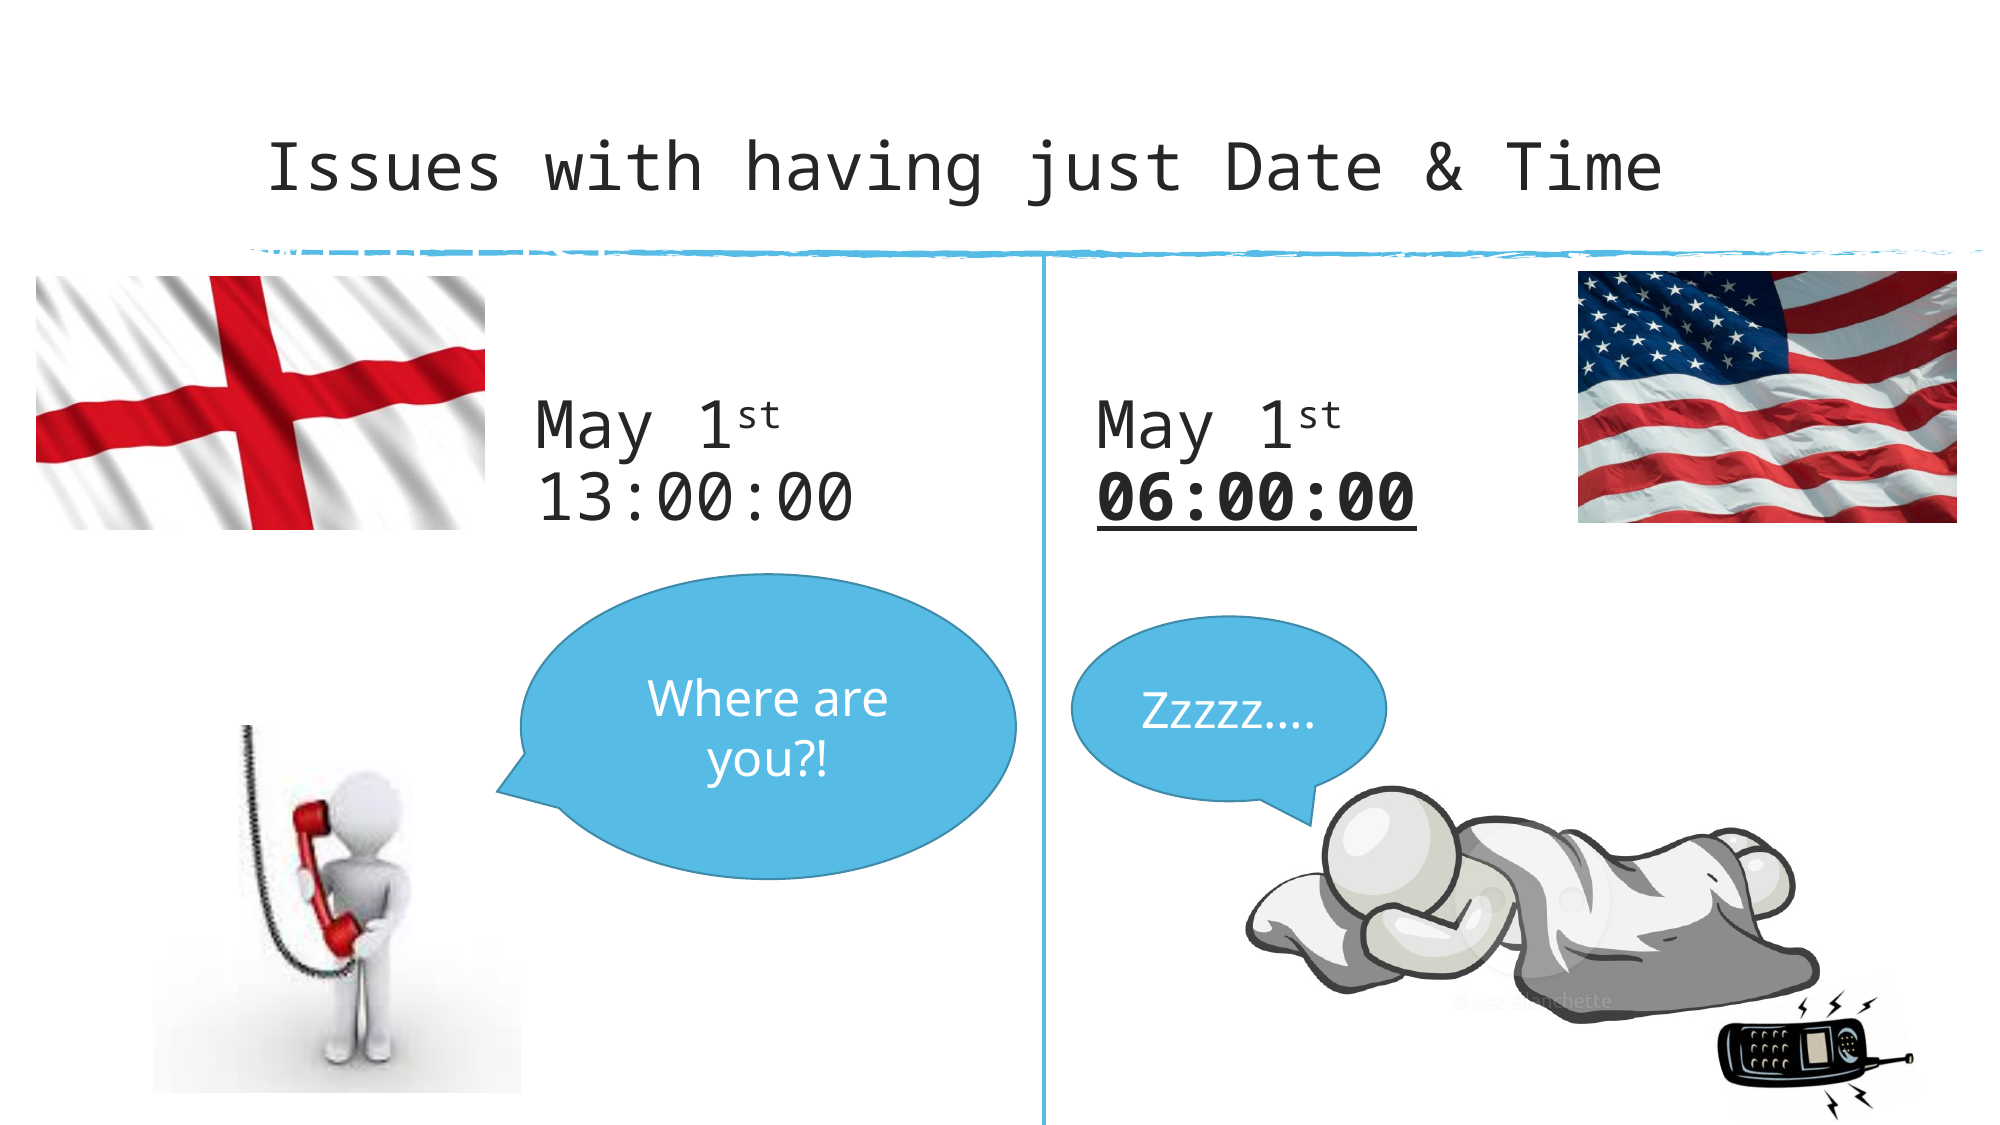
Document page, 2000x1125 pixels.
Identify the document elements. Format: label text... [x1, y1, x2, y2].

text_box May 1st 13:00:00 [520, 374, 1043, 543]
text_box May 1st 13:00:00 [1045, 374, 1578, 543]
picture [1578, 271, 1957, 523]
picture [36, 276, 485, 530]
text_box Issues with having just Date & Time [249, 45, 1750, 213]
text_box Where are you?! [519, 573, 1017, 881]
title Title and Content Layout with List [0, 129, 750, 297]
picture [153, 725, 521, 1093]
picture [1230, 779, 1924, 1125]
text_box May 1st 06:00:00 [1081, 375, 2000, 543]
text_box Zzzzz…. [1070, 615, 1388, 803]
